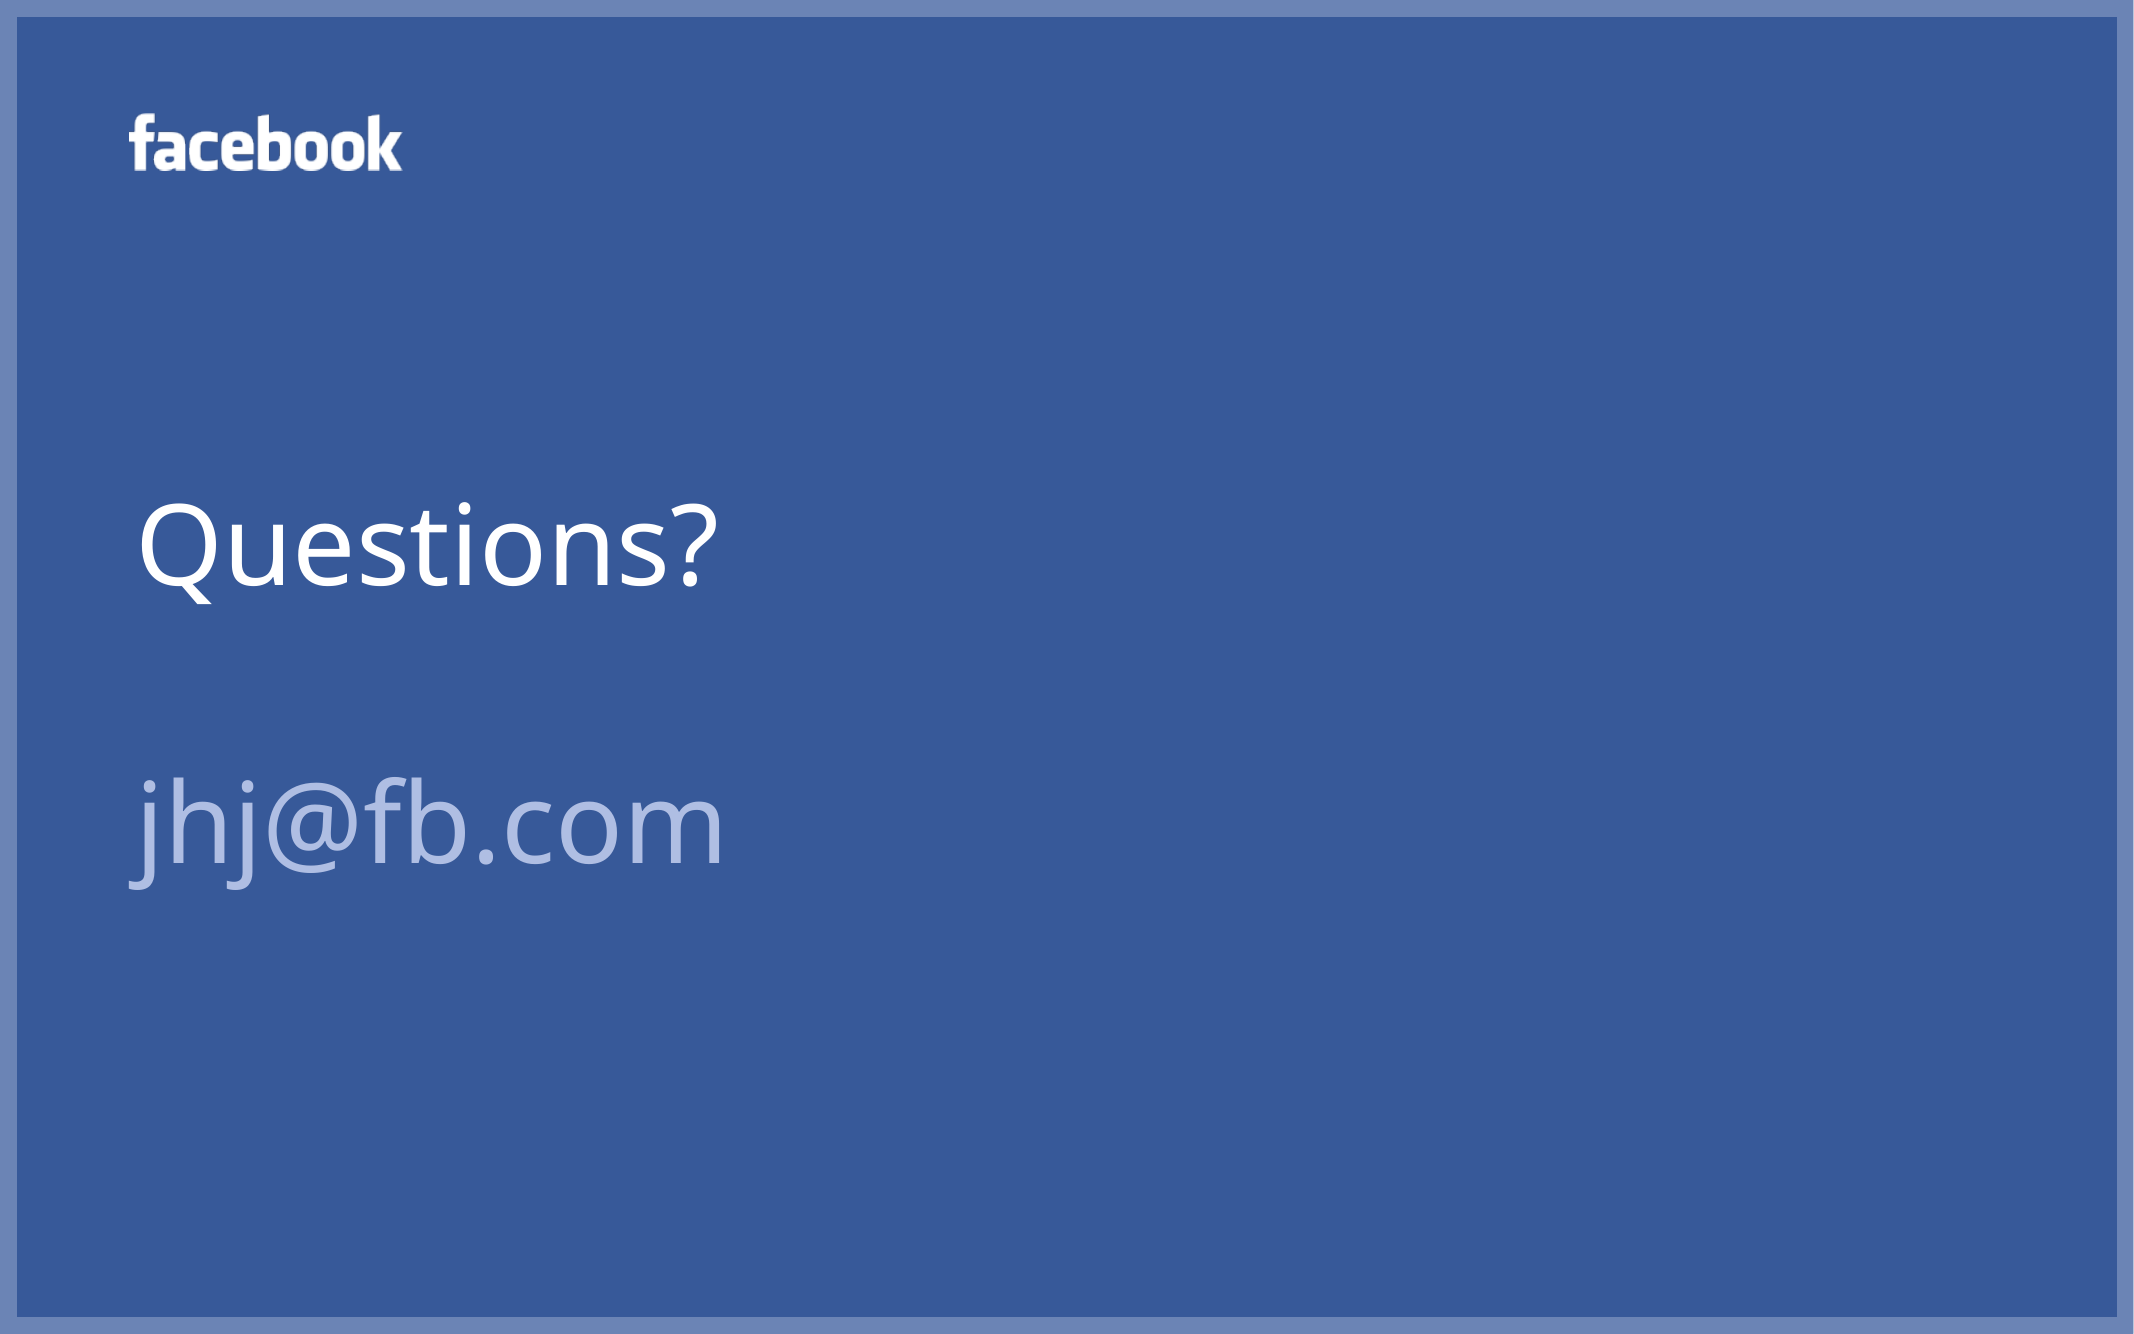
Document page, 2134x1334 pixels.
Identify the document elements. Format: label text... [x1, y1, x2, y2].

list Questions? jhj@fb.com [128, 466, 2003, 768]
picture [129, 113, 403, 171]
